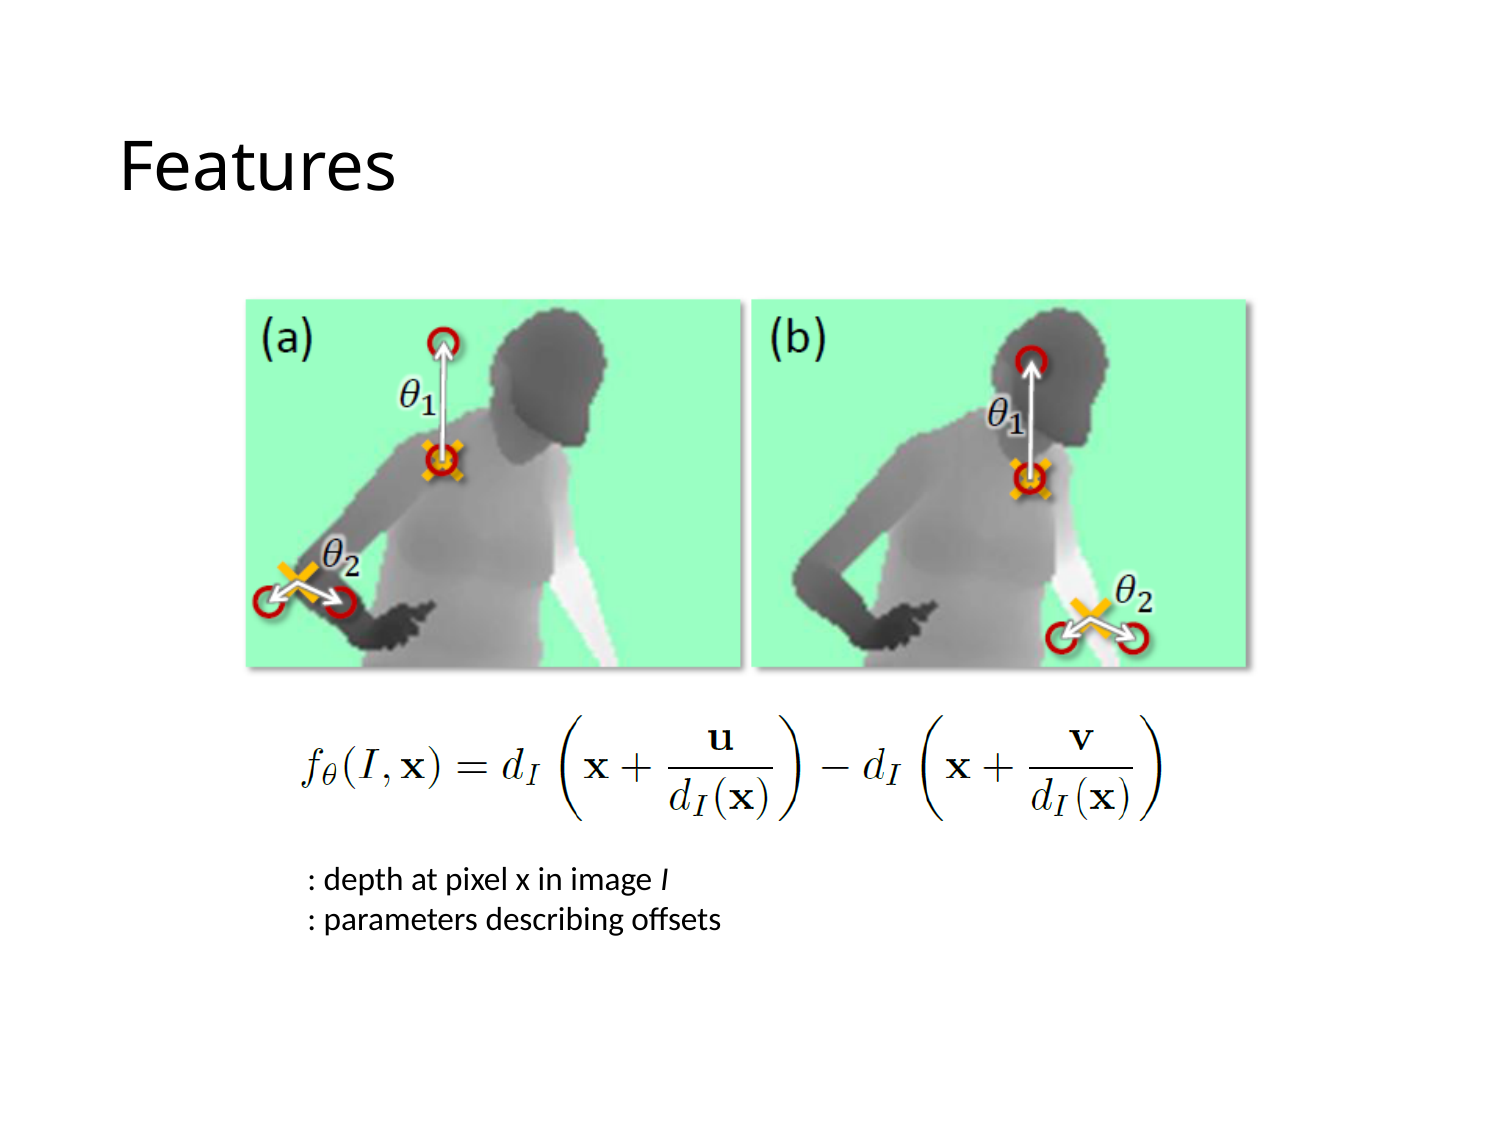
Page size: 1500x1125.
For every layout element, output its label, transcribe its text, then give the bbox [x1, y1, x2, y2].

picture [232, 287, 1268, 686]
picture [292, 705, 1167, 826]
title Features [103, 59, 1397, 278]
